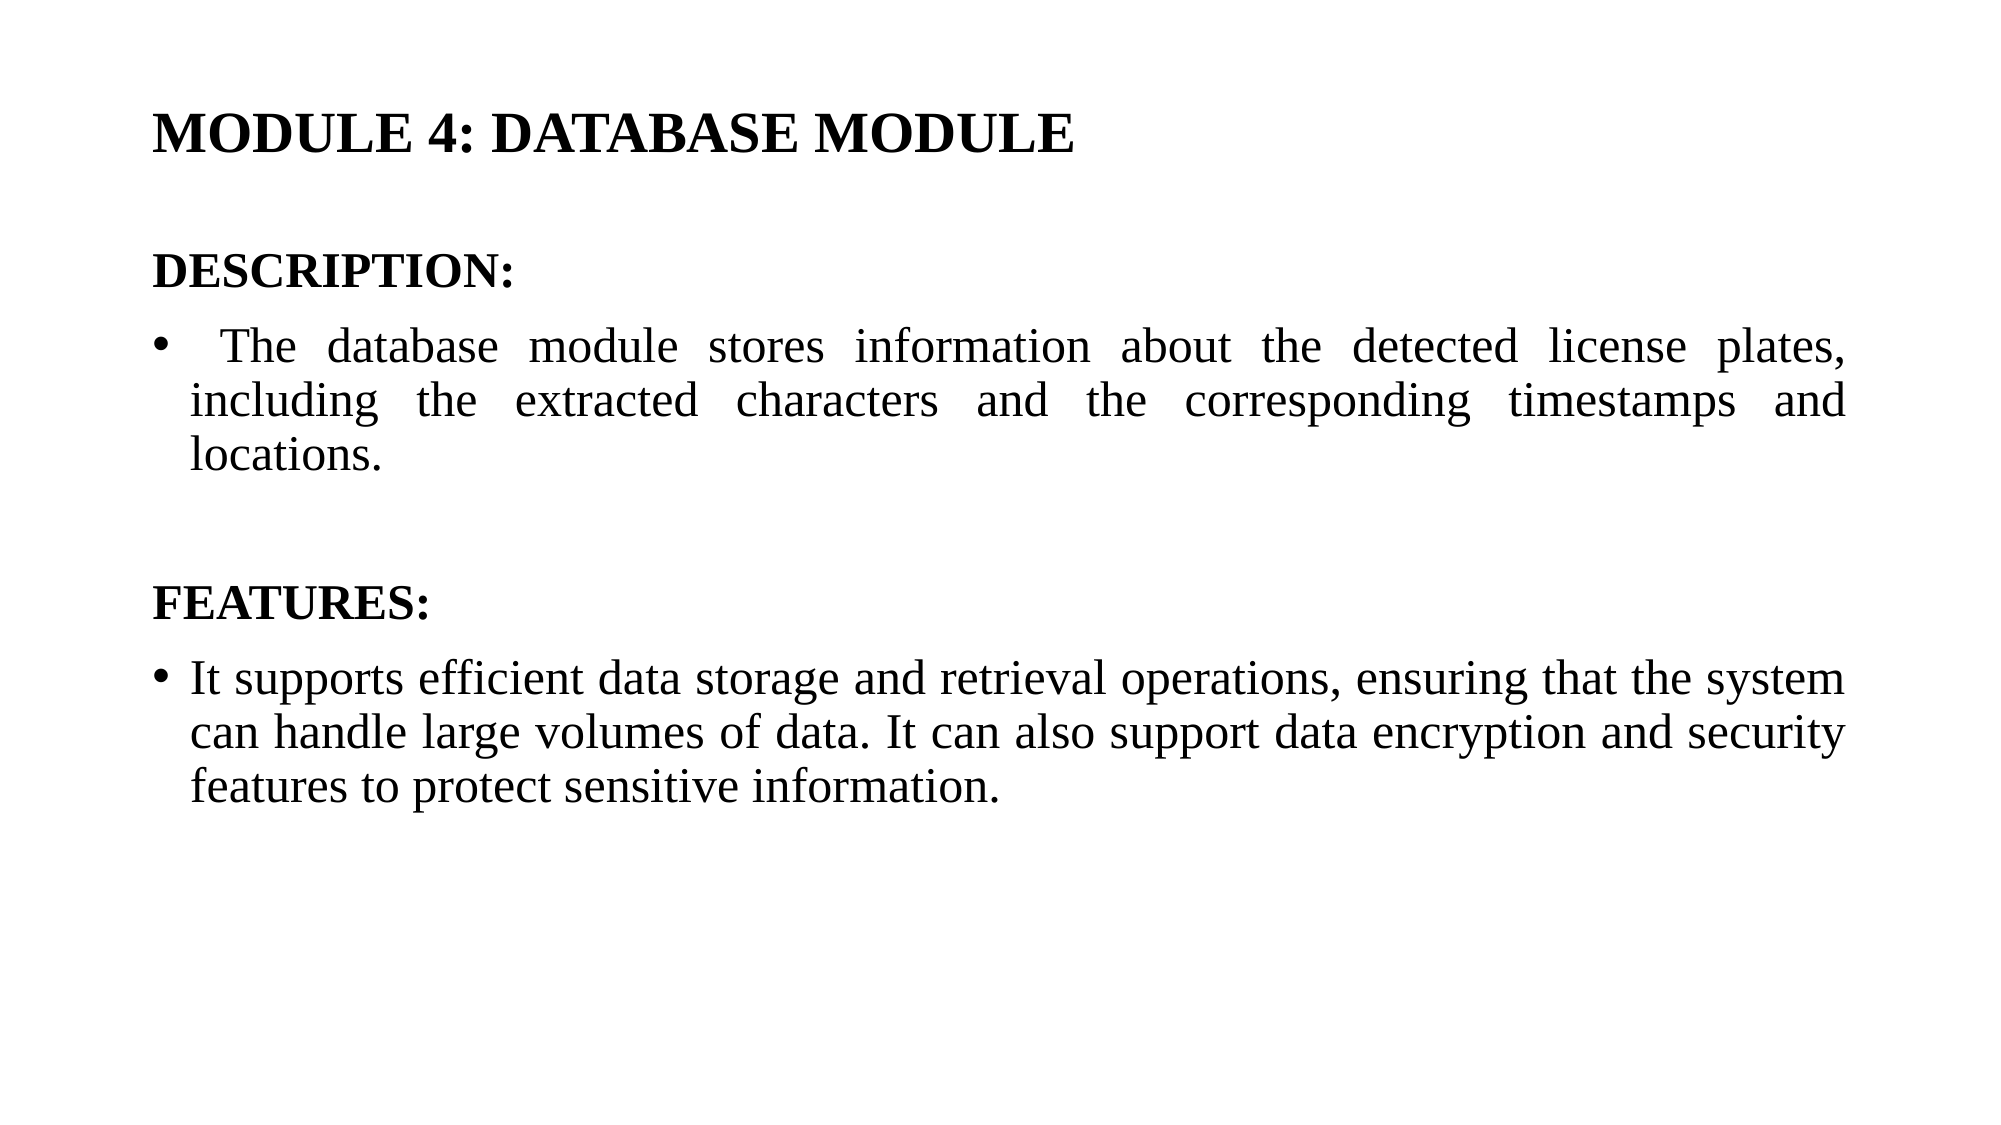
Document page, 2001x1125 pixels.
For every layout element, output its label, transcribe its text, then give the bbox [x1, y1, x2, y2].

title MODULE 4: DATABASE MODULE [137, 59, 1863, 208]
list DESCRIPTION: The database module stores information about the detected license plates, including the extracted characters and the corresponding timestamps and locations. FEATURES: It supports efficient data storage and retrieval operations, ensuring that the system can handle large volumes of data. It can also support data encryption and security features to protect sensitive information. [137, 236, 1863, 1014]
